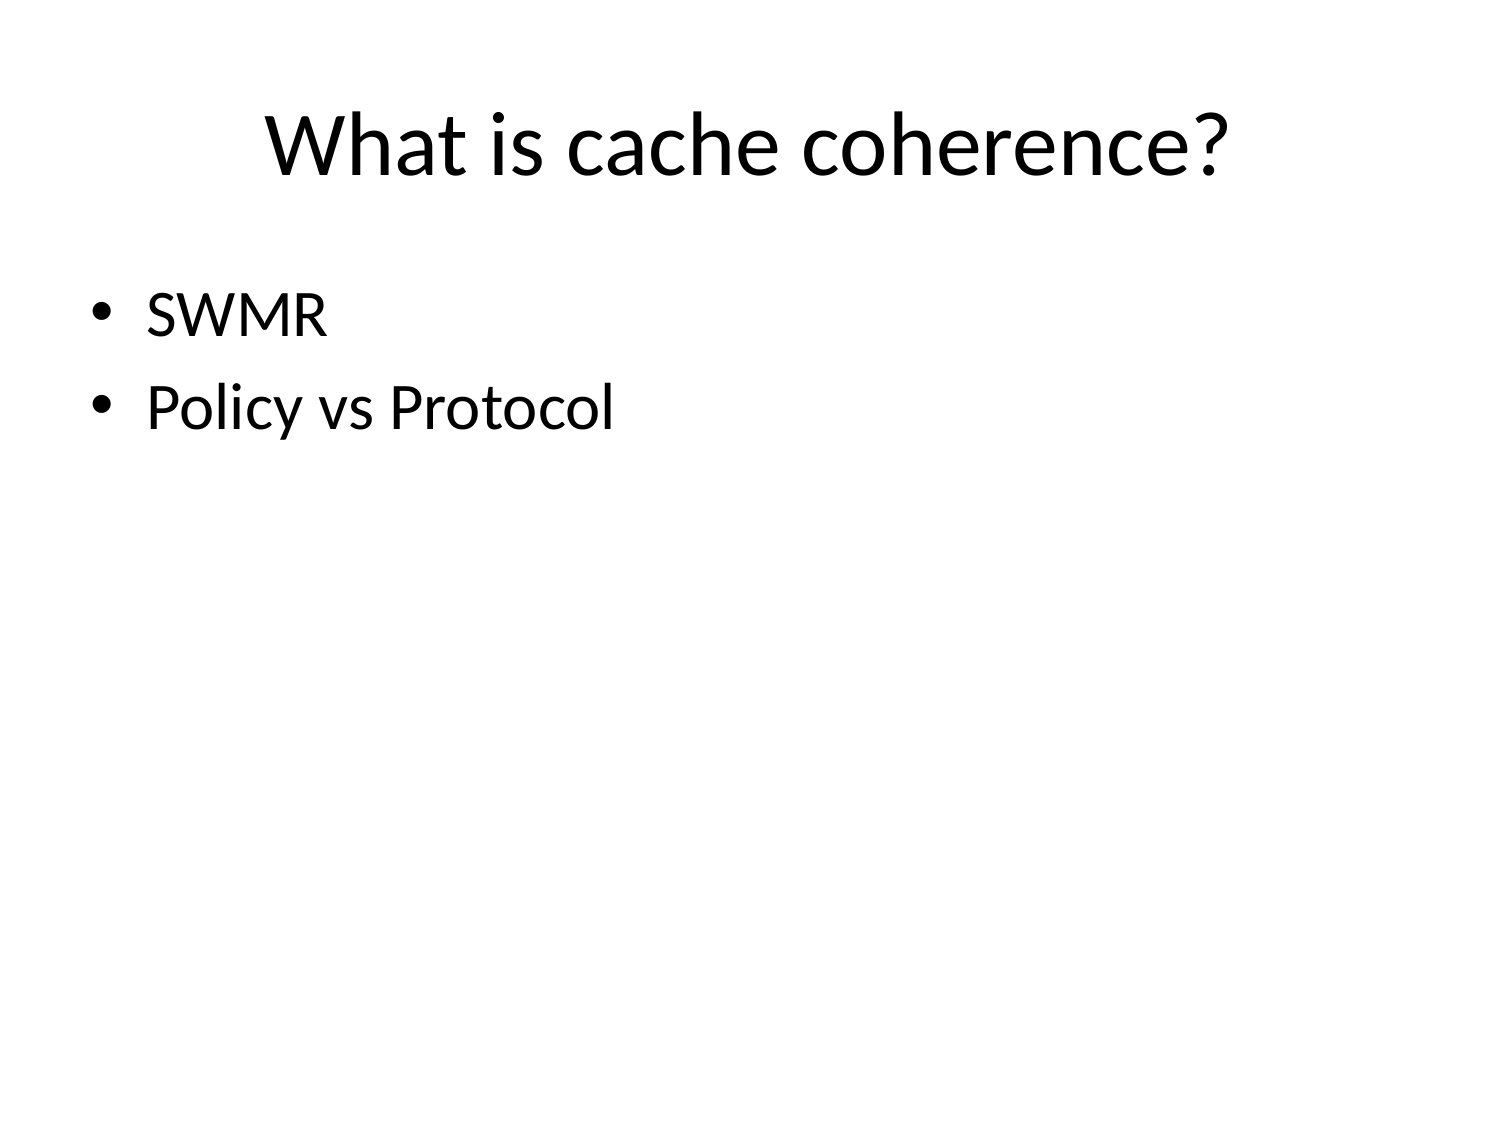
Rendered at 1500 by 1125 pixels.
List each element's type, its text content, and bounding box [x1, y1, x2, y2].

list SWMR Policy vs Protocol [75, 262, 1425, 1005]
title What is cache coherence? [75, 45, 1425, 233]
